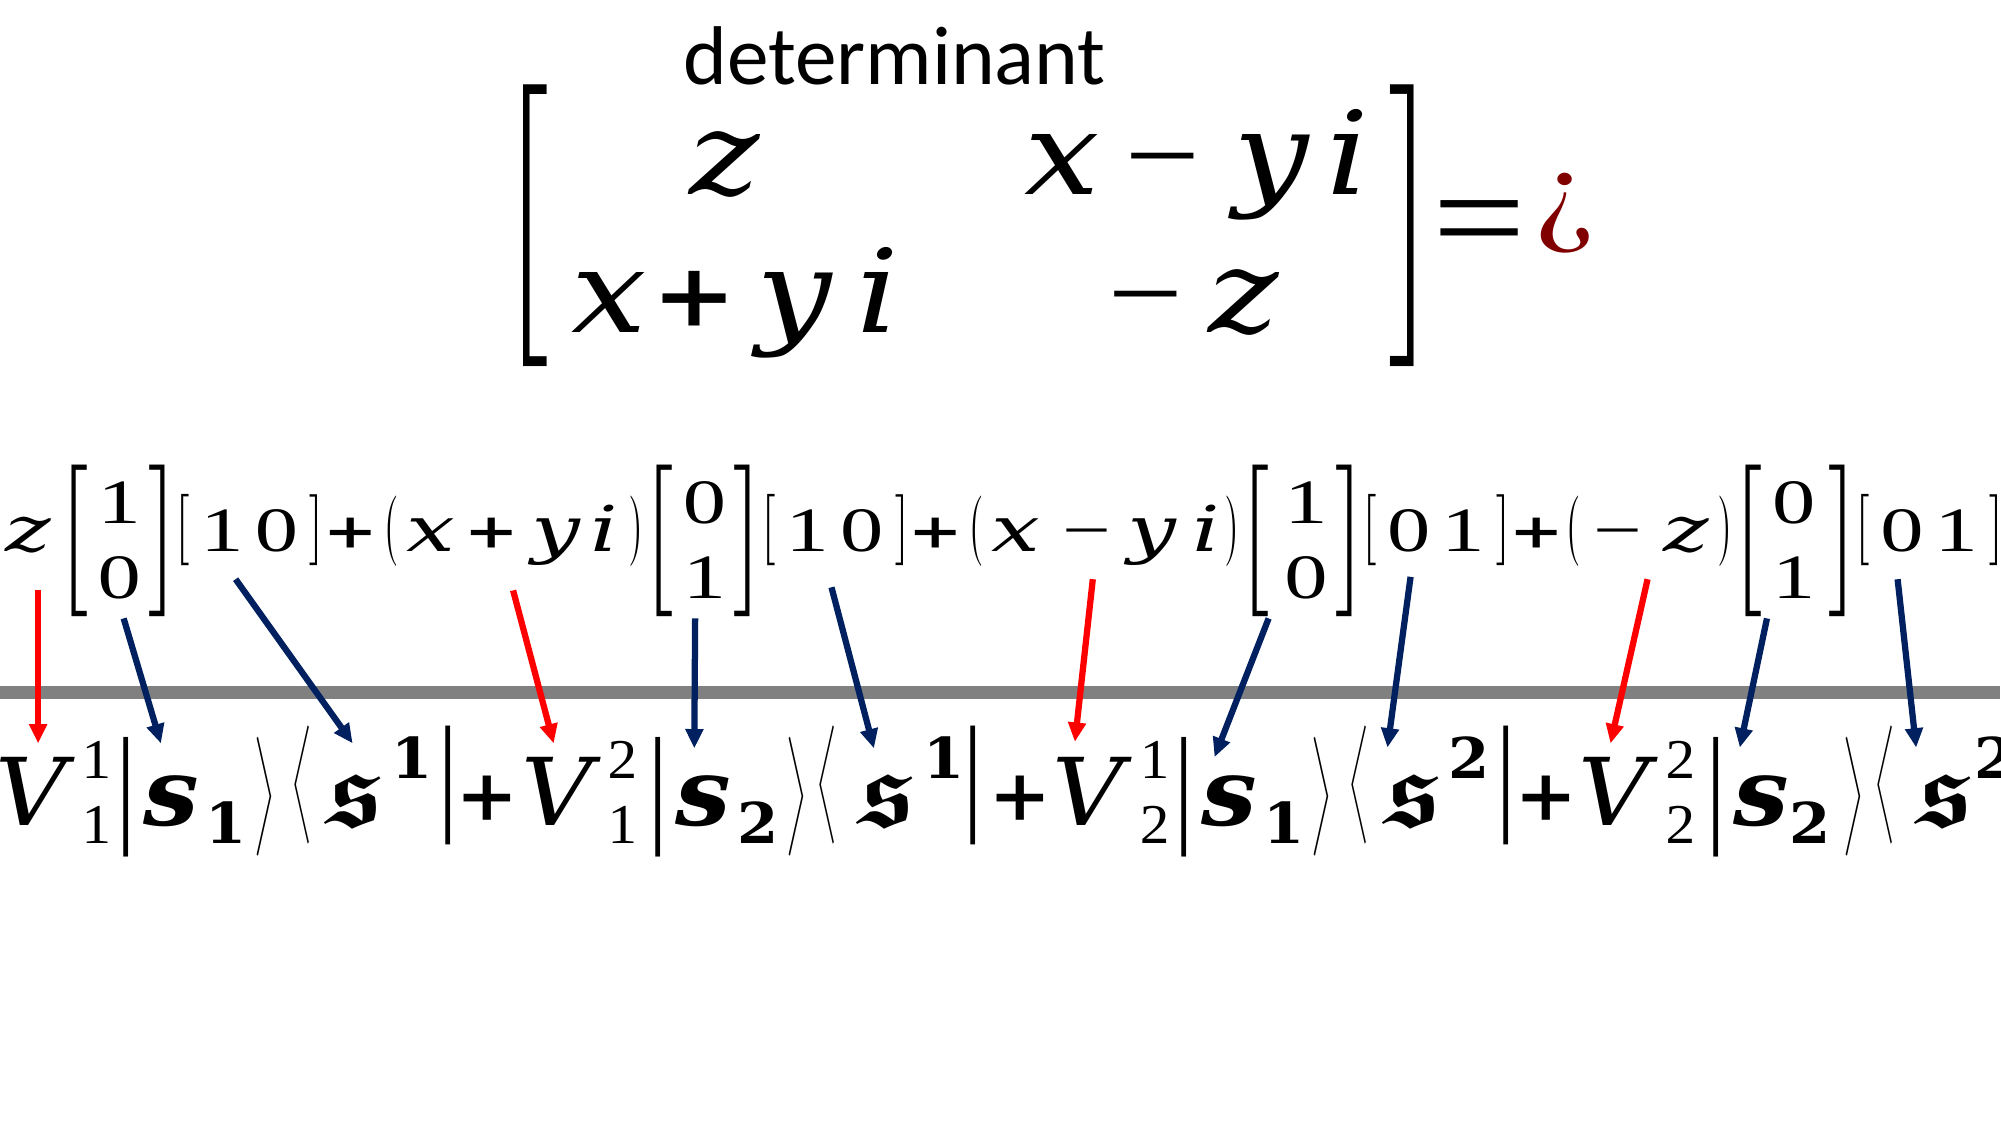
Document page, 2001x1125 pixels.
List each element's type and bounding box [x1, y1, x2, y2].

text_box [37, 576, 1917, 757]
